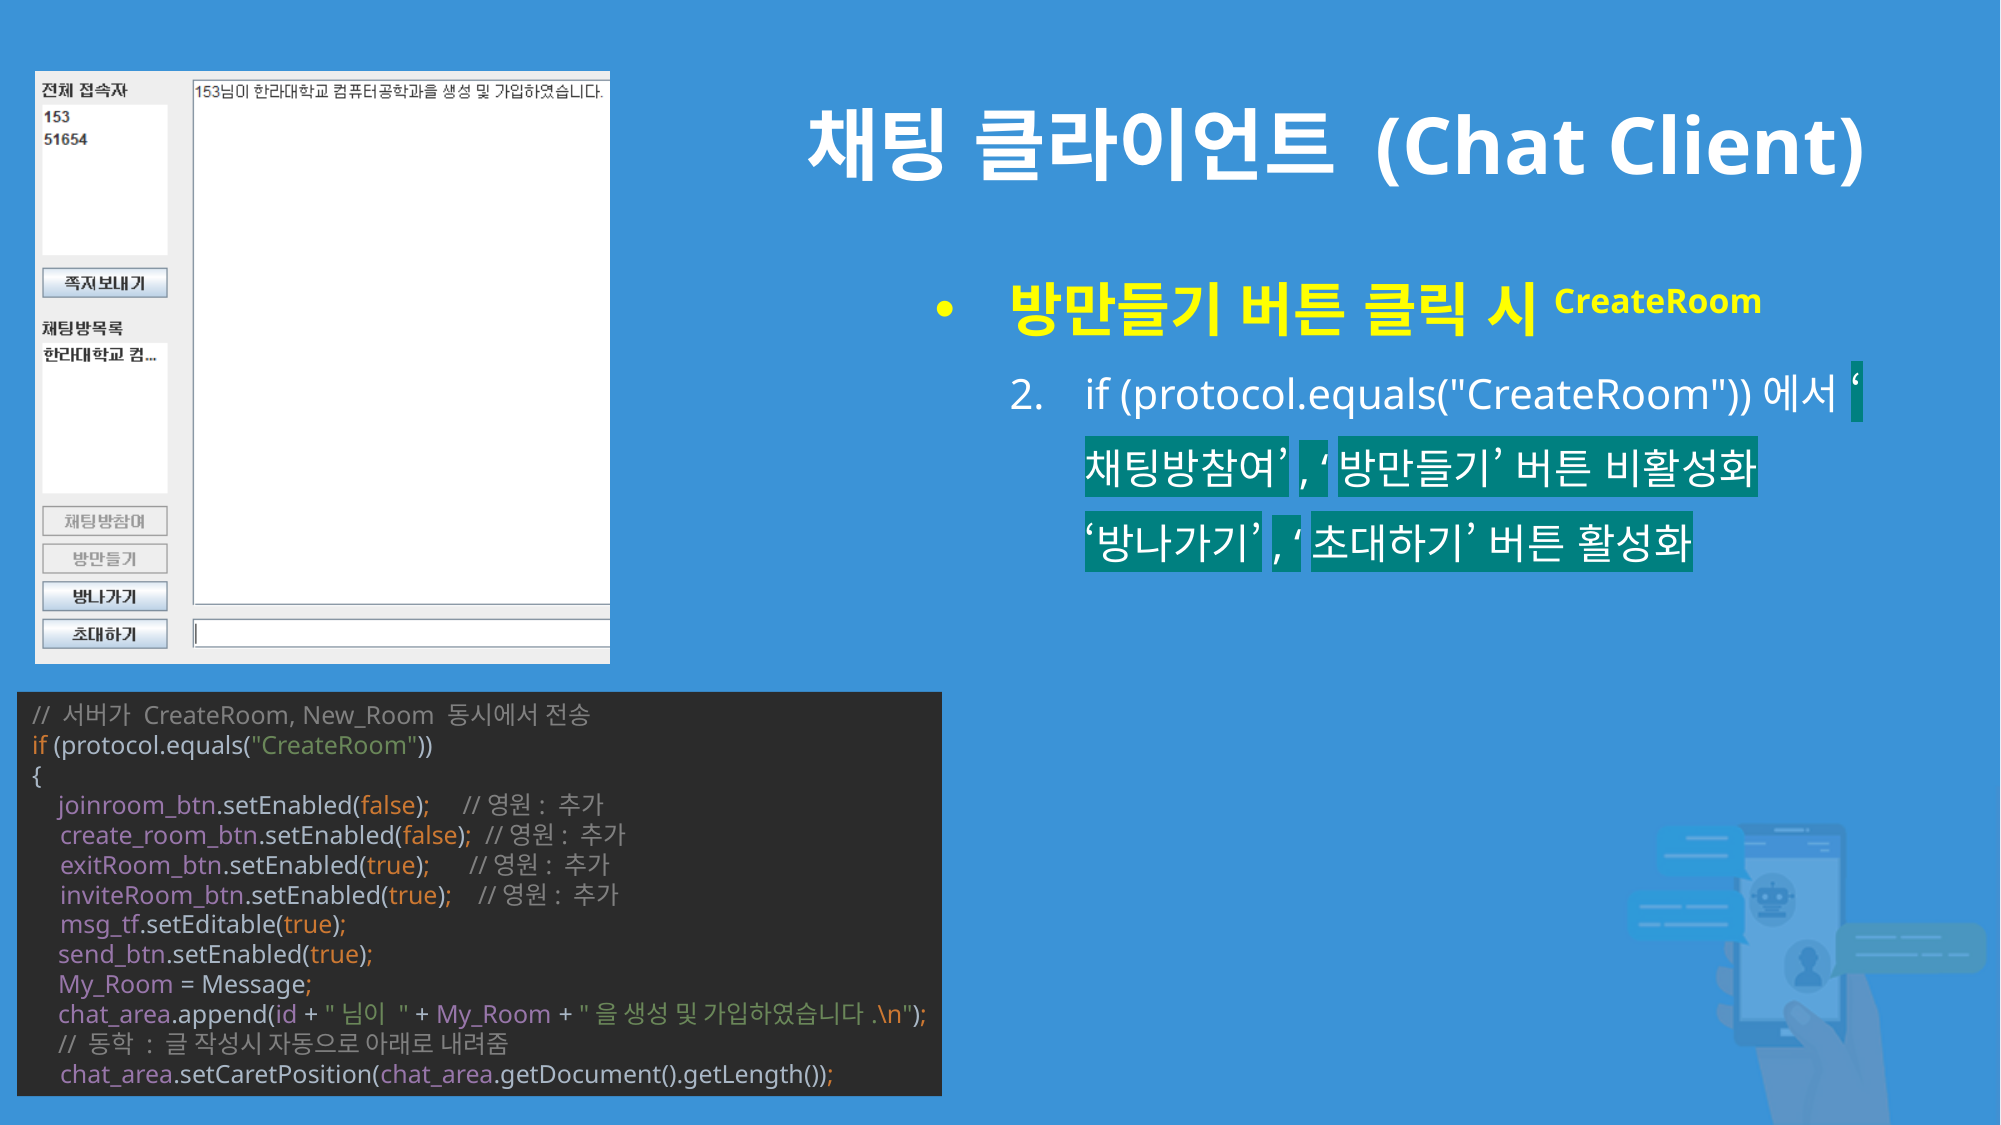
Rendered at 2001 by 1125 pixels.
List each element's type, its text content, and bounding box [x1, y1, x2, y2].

title 채팅 클라이언트 (Chat Client) [791, 67, 1991, 231]
text_box // 서버가 CreateRoom, New_Room 동시에서 전송 if (protocol.equals("CreateRoom")) { joinroom_btn.setEnabled(false); //영원: 추가 create_room_btn.setEnabled(false); //영원: 추가 exitRoom_btn.setEnabled(true); //영원: 추가 inviteRoom_btn.setEnabled(true); //영원: 추가 msg_tf.setEditable(true); send_btn.setEnabled(true); My_Room = Message; chat_area.append(id + "님이 " + My_Room + "을 생성 및 가입하였습니다.\n"); // 동학 : 글 작성시 자동으로 아래로 내려줌 chat_area.setCaretPosition(chat_area.getDocument().getLength()); [17, 691, 942, 1097]
picture [0, 0, 2001, 1125]
text_box 방만들기 버튼 클릭 시CreateRoom if (protocol.equals("CreateRoom"))에서 ‘채팅방참여’, ‘방만들기’ 버튼 비활성화 ‘방나가기’, ‘초대하기’ 버튼 활성화 [919, 230, 2000, 1125]
